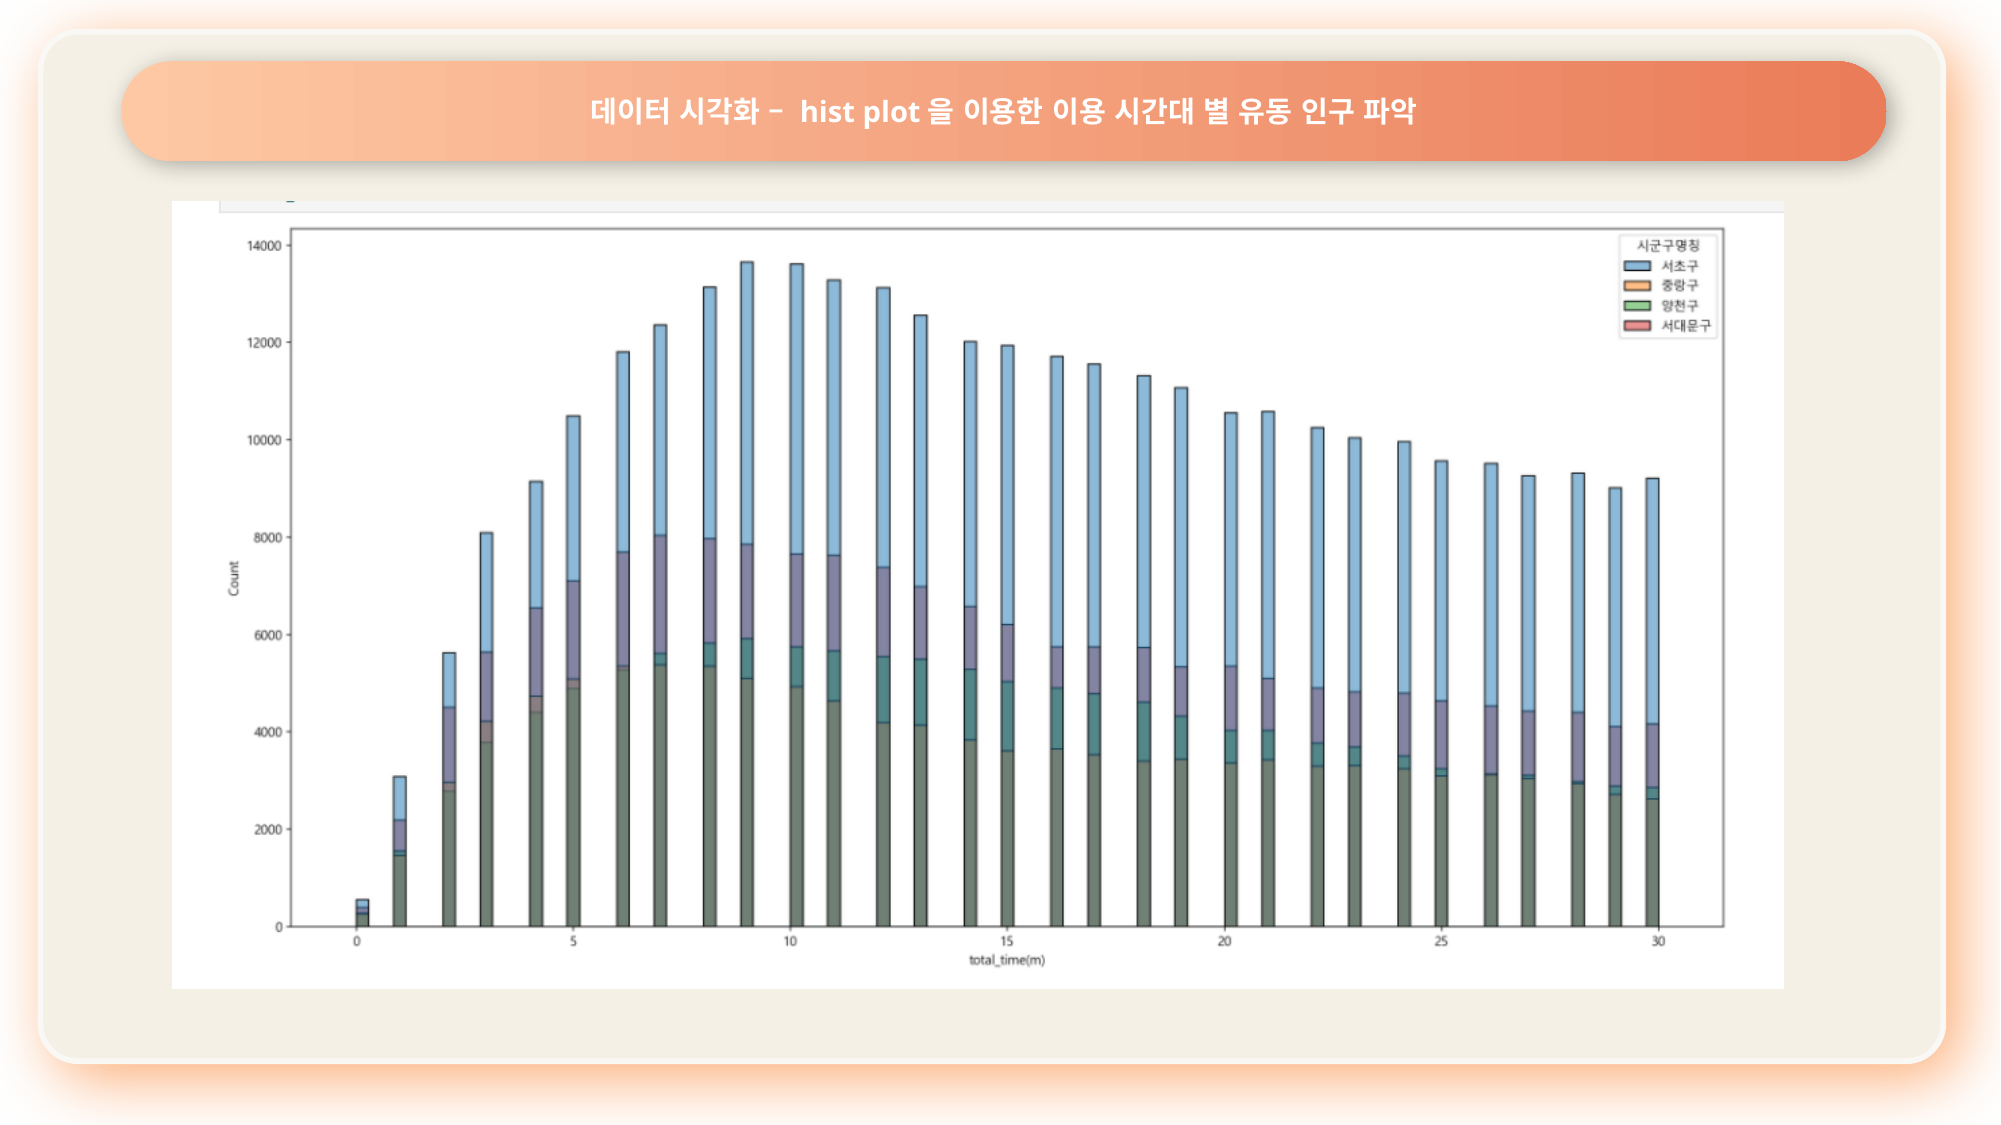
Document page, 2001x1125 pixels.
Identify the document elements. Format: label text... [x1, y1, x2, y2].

text_box [39, 30, 1945, 1063]
picture [172, 201, 1784, 989]
text_box 데이터 시각화 – hist plot을 이용한 이용 시간대 별 유동 인구 파악 [120, 60, 1888, 163]
